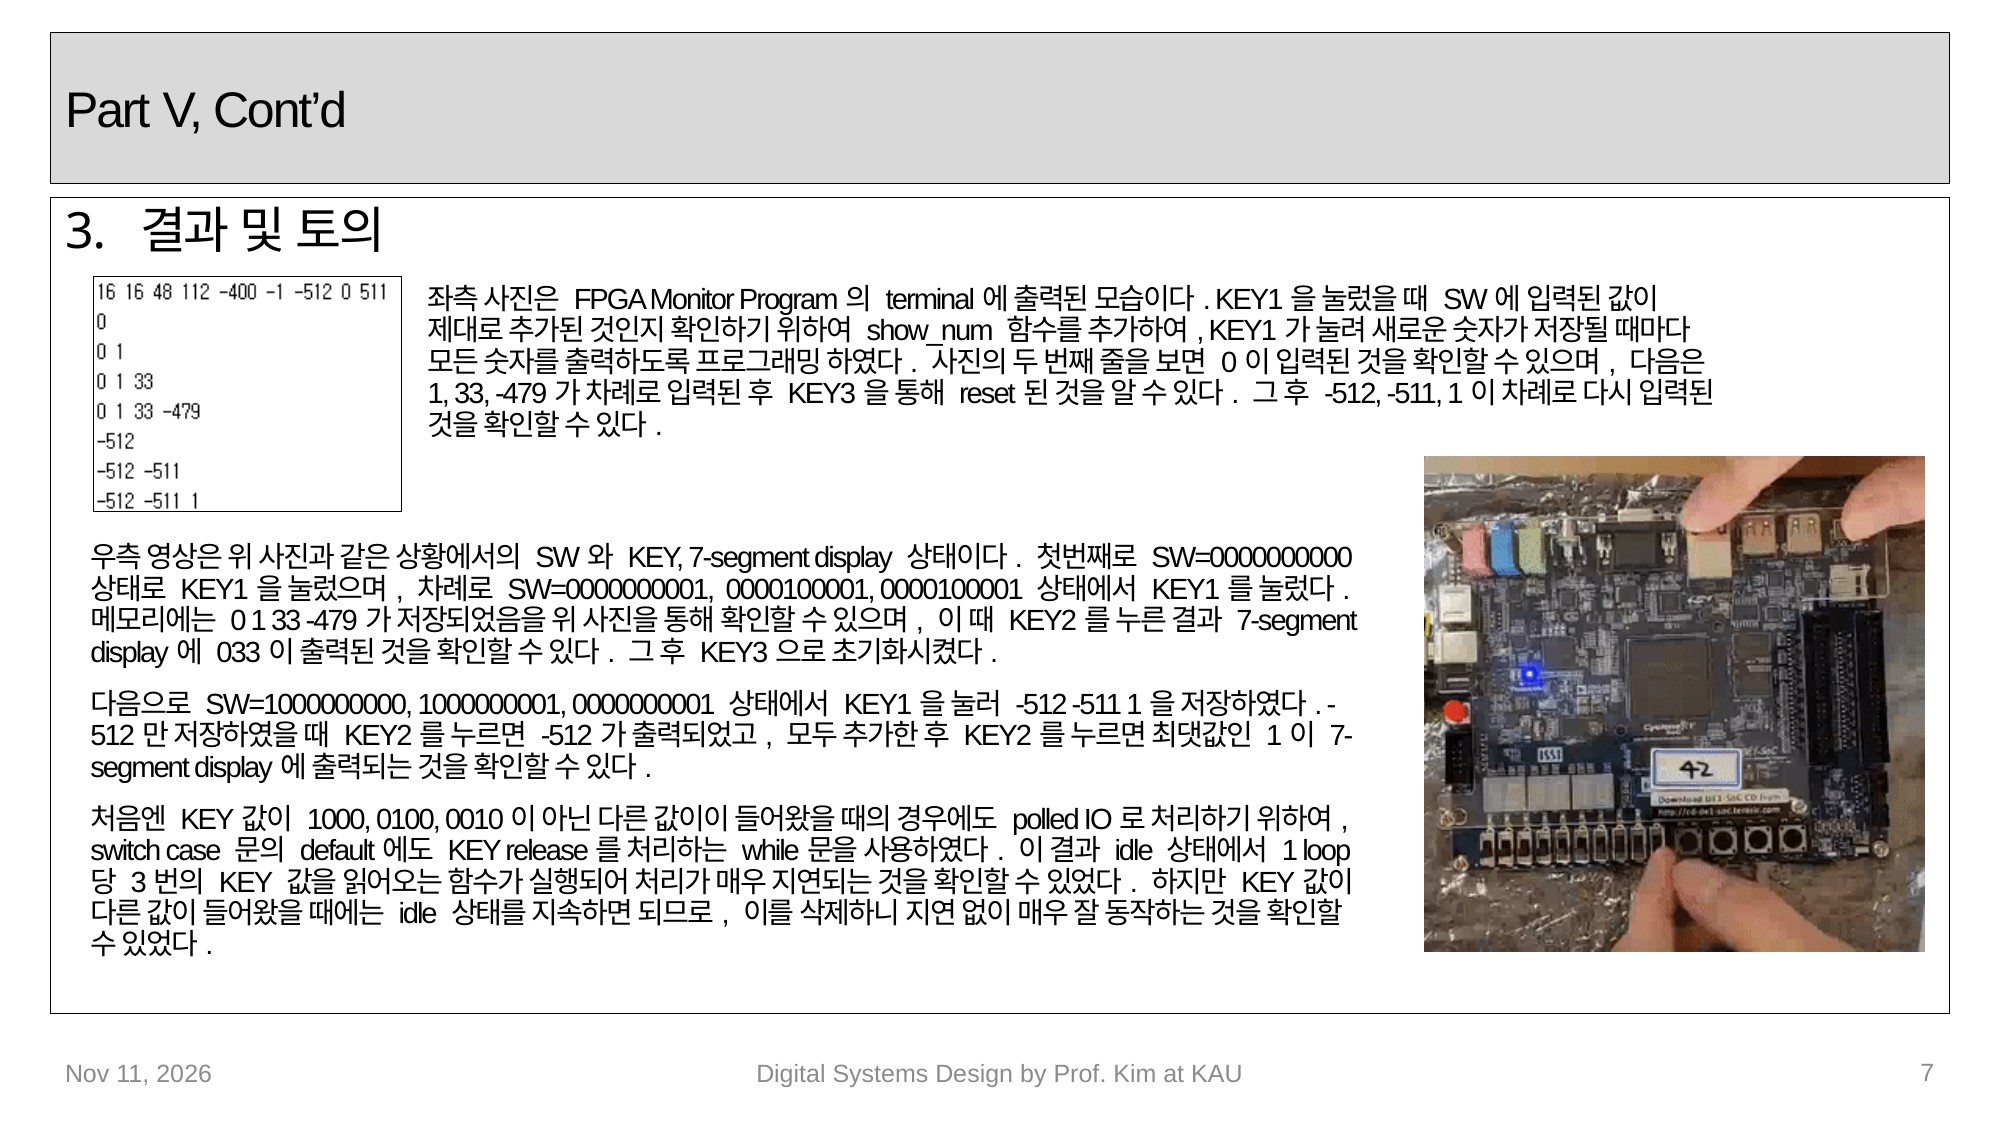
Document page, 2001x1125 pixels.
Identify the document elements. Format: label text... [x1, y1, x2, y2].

picture [93, 276, 402, 512]
slide_number 21-Oct-22 [50, 1042, 500, 1103]
title Part V, Cont’d [50, 32, 1950, 184]
text_box 우측 영상은 위 사진과 같은 상황에서의 SW와 KEY, 7-segment display 상태이다. 첫번째로 SW=0000000000 상태로 KEY1을 눌렀으며, 차례로 SW=0000000001, 0000100001, 0000100001 상태에서 KEY1를 눌렀다. 메모리에는 0 1 33 -479가 저장되었음을 위 사진을 통해 확인할 수 있으며, 이 때 KEY2를 누른 결과 7-segment display에 033이 출력된 것을 확인할 수 있다. 그 후 KEY3으로 초기화시켰다. 다음으로 SW=1000000000, 1000000001, 0000000001 상태에서 KEY1을 눌러 -512 -511 1을 저장하였다. -512만 저장하였을 때 KEY2를 누르면 -512가 출력되었고, 모두 추가한 후 KEY2를 누르면 최댓값인 1이 7-segment display에 출력되는 것을 확인할 수 있다. 처음엔 KEY값이 1000, 0100, 0010이 아닌 다른 값이이 들어왔을 때의 경우에도 polled IO로 처리하기 위하여, switch case 문의 default에도 KEY release를 처리하는 while문을 사용하였다. 이 결과 idle 상태에서 1 loop 당 3번의 KEY 값을 읽어오는 함수가 실행되어 처리가 매우 지연되는 것을 확인할 수 있었다. 하지만 KEY값이 다른 값이 들어왔을 때에는 idle 상태를 지속하면 되므로, 이를 삭제하니 지연 없이 매우 잘 동작하는 것을 확인할 수 있었다. [75, 535, 1384, 987]
list 결과 및 토의 [50, 197, 1950, 1014]
text_box 좌측 사진은 FPGA Monitor Program의 terminal에 출력된 모습이다. KEY1을 눌렀을 때 SW에 입력된 값이 제대로 추가된 것인지 확인하기 위하여 show_num 함수를 추가하여, KEY1가 눌려 새로운 숫자가 저장될 때마다 모든 숫자를 출력하도록 프로그래밍 하였다. 사진의 두 번째 줄을 보면 0이 입력된 것을 확인할 수 있으며, 다음은 1, 33, -479가 차례로 입력된 후 KEY3을 통해 reset된 것을 알 수 있다. 그 후 -512, -511, 1이 차례로 다시 입력된 것을 확인할 수 있다. [412, 276, 1749, 574]
footer Digital Systems Design by Prof. Kim at KAU [662, 1042, 1338, 1103]
slide_number 7 [1493, 1041, 1950, 1102]
picture [1424, 456, 1925, 952]
